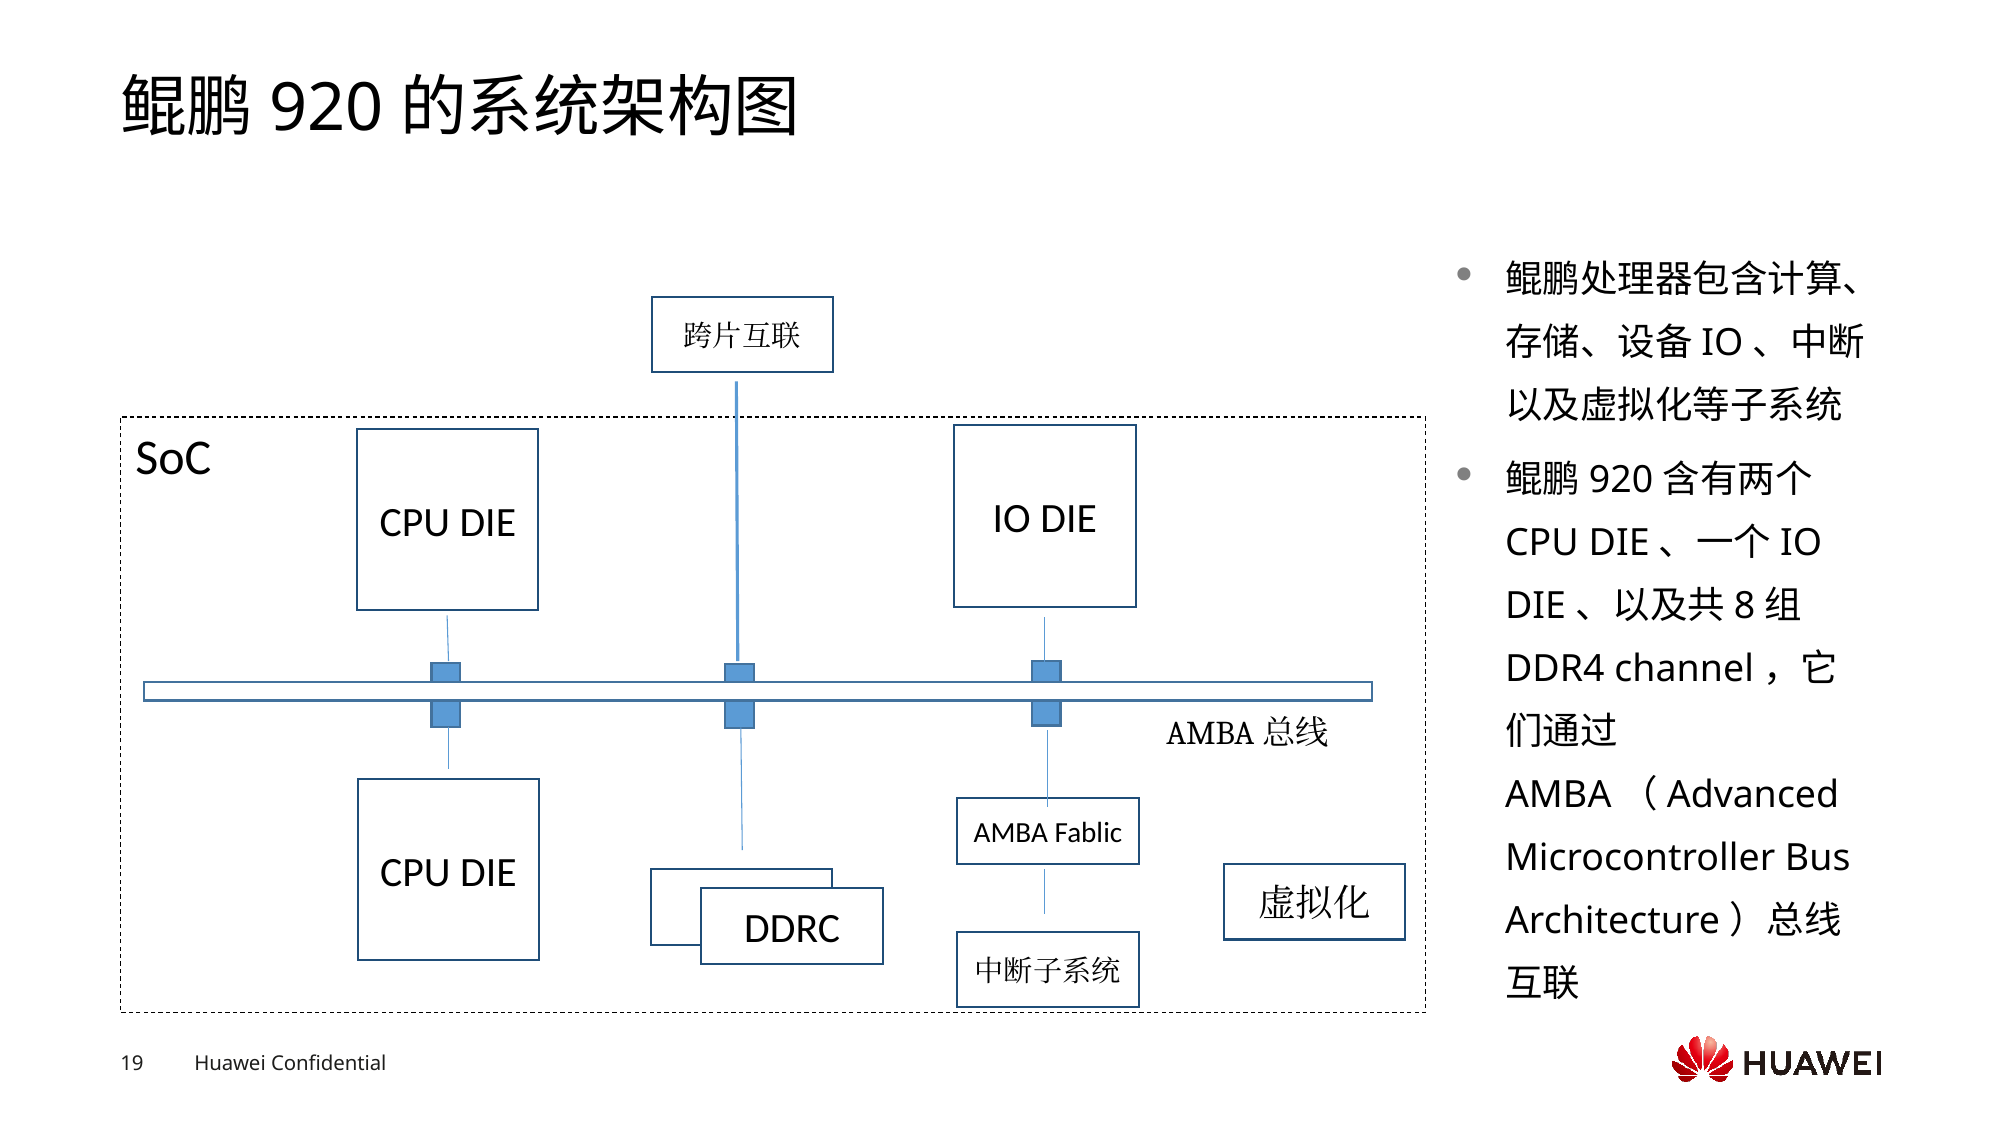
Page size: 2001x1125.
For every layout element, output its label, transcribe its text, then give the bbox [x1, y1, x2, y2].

picture [1672, 1036, 1881, 1082]
text_box 鲲鹏处理器包含计算、存储、设备IO、中断以及虚拟化等子系统 鲲鹏920含有两个CPU DIE、一个IO DIE、以及共8组DDR4 channel，它们通过AMBA（Advanced Microcontroller Bus Architecture）总线互联 [1440, 229, 1880, 1013]
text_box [120, 296, 1426, 1013]
title 鲲鹏920的系统架构图 [120, 73, 1880, 155]
